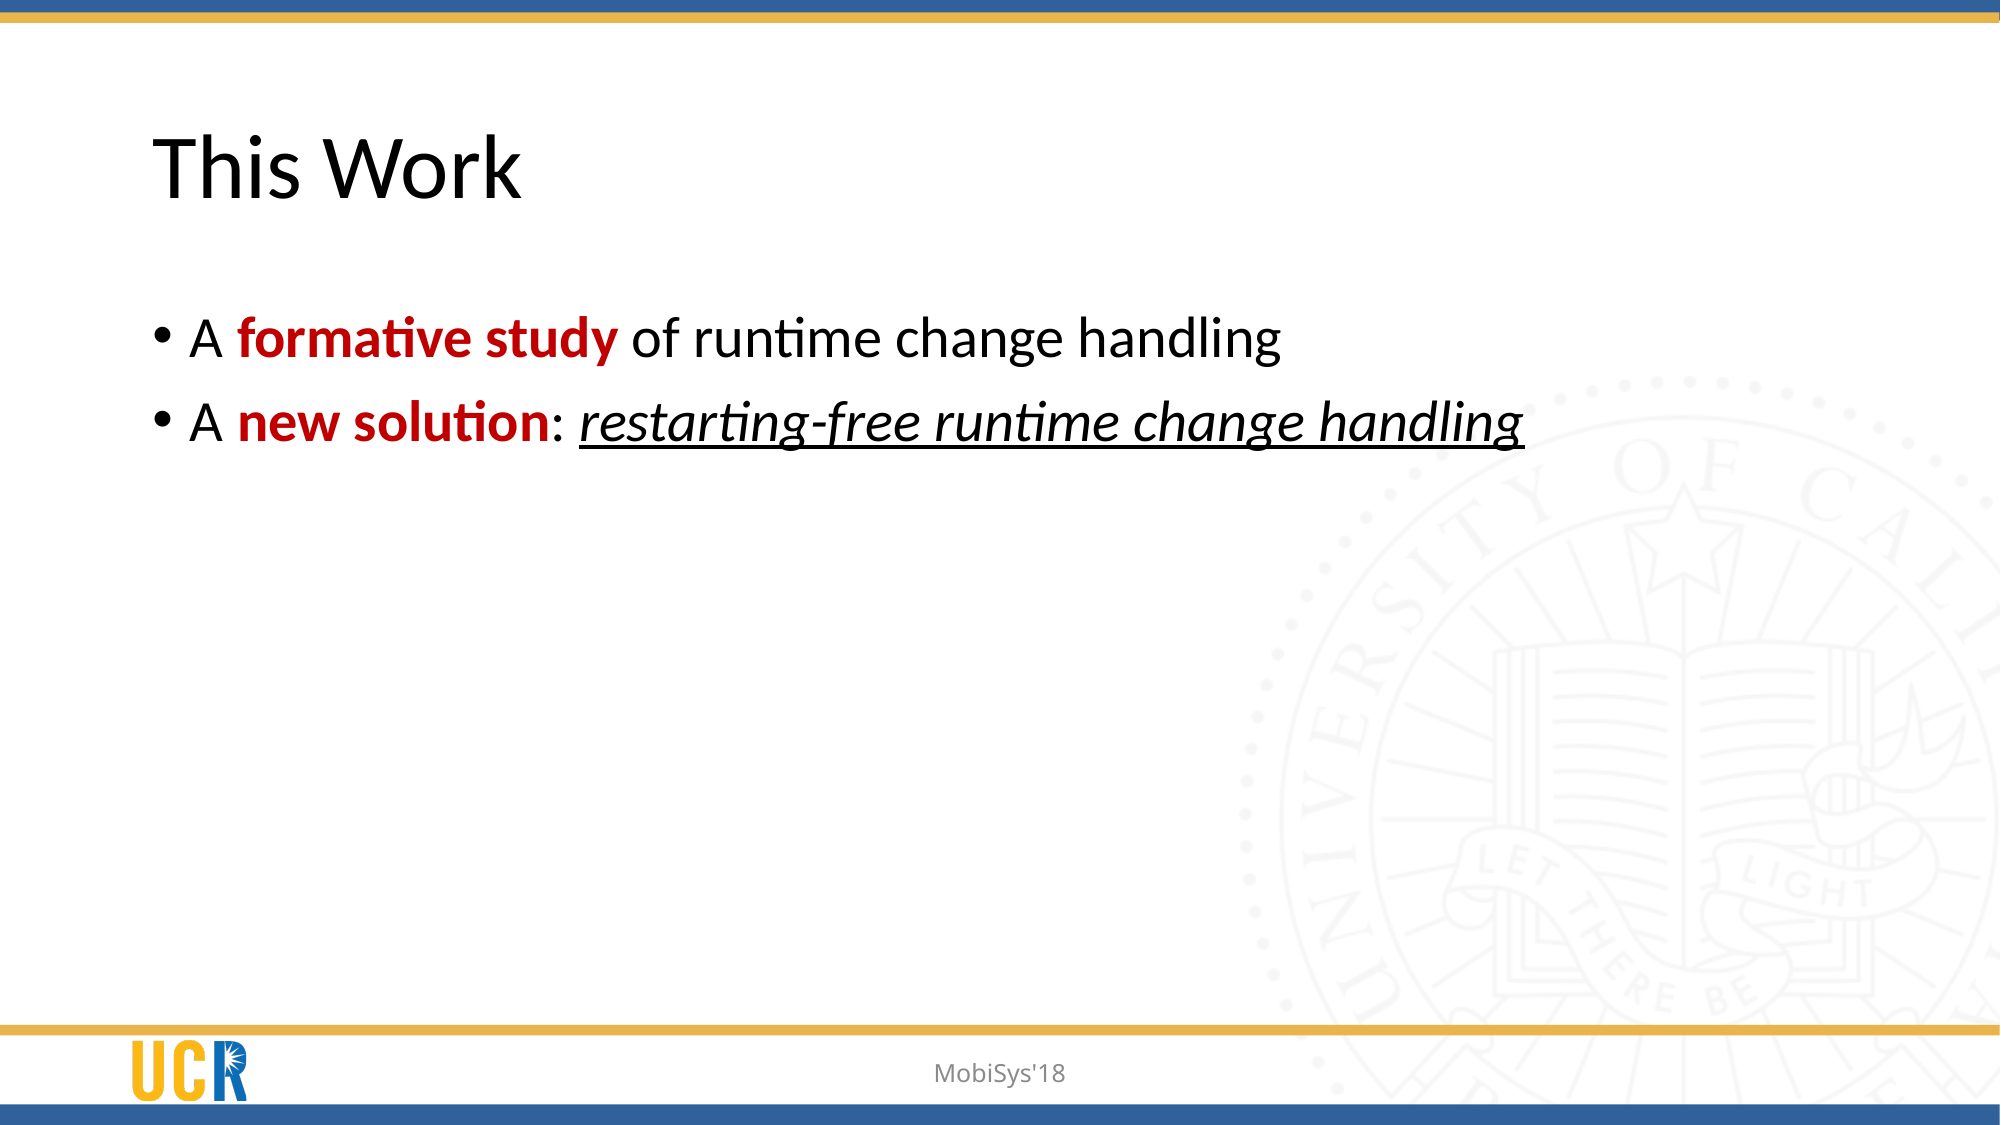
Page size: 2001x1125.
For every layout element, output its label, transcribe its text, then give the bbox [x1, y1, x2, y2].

footer MobiSys'18 [662, 1042, 1338, 1103]
title This Work [137, 59, 1863, 278]
list A formative study of runtime change handling A new solution: restarting-free runtime change handling [137, 299, 1863, 988]
